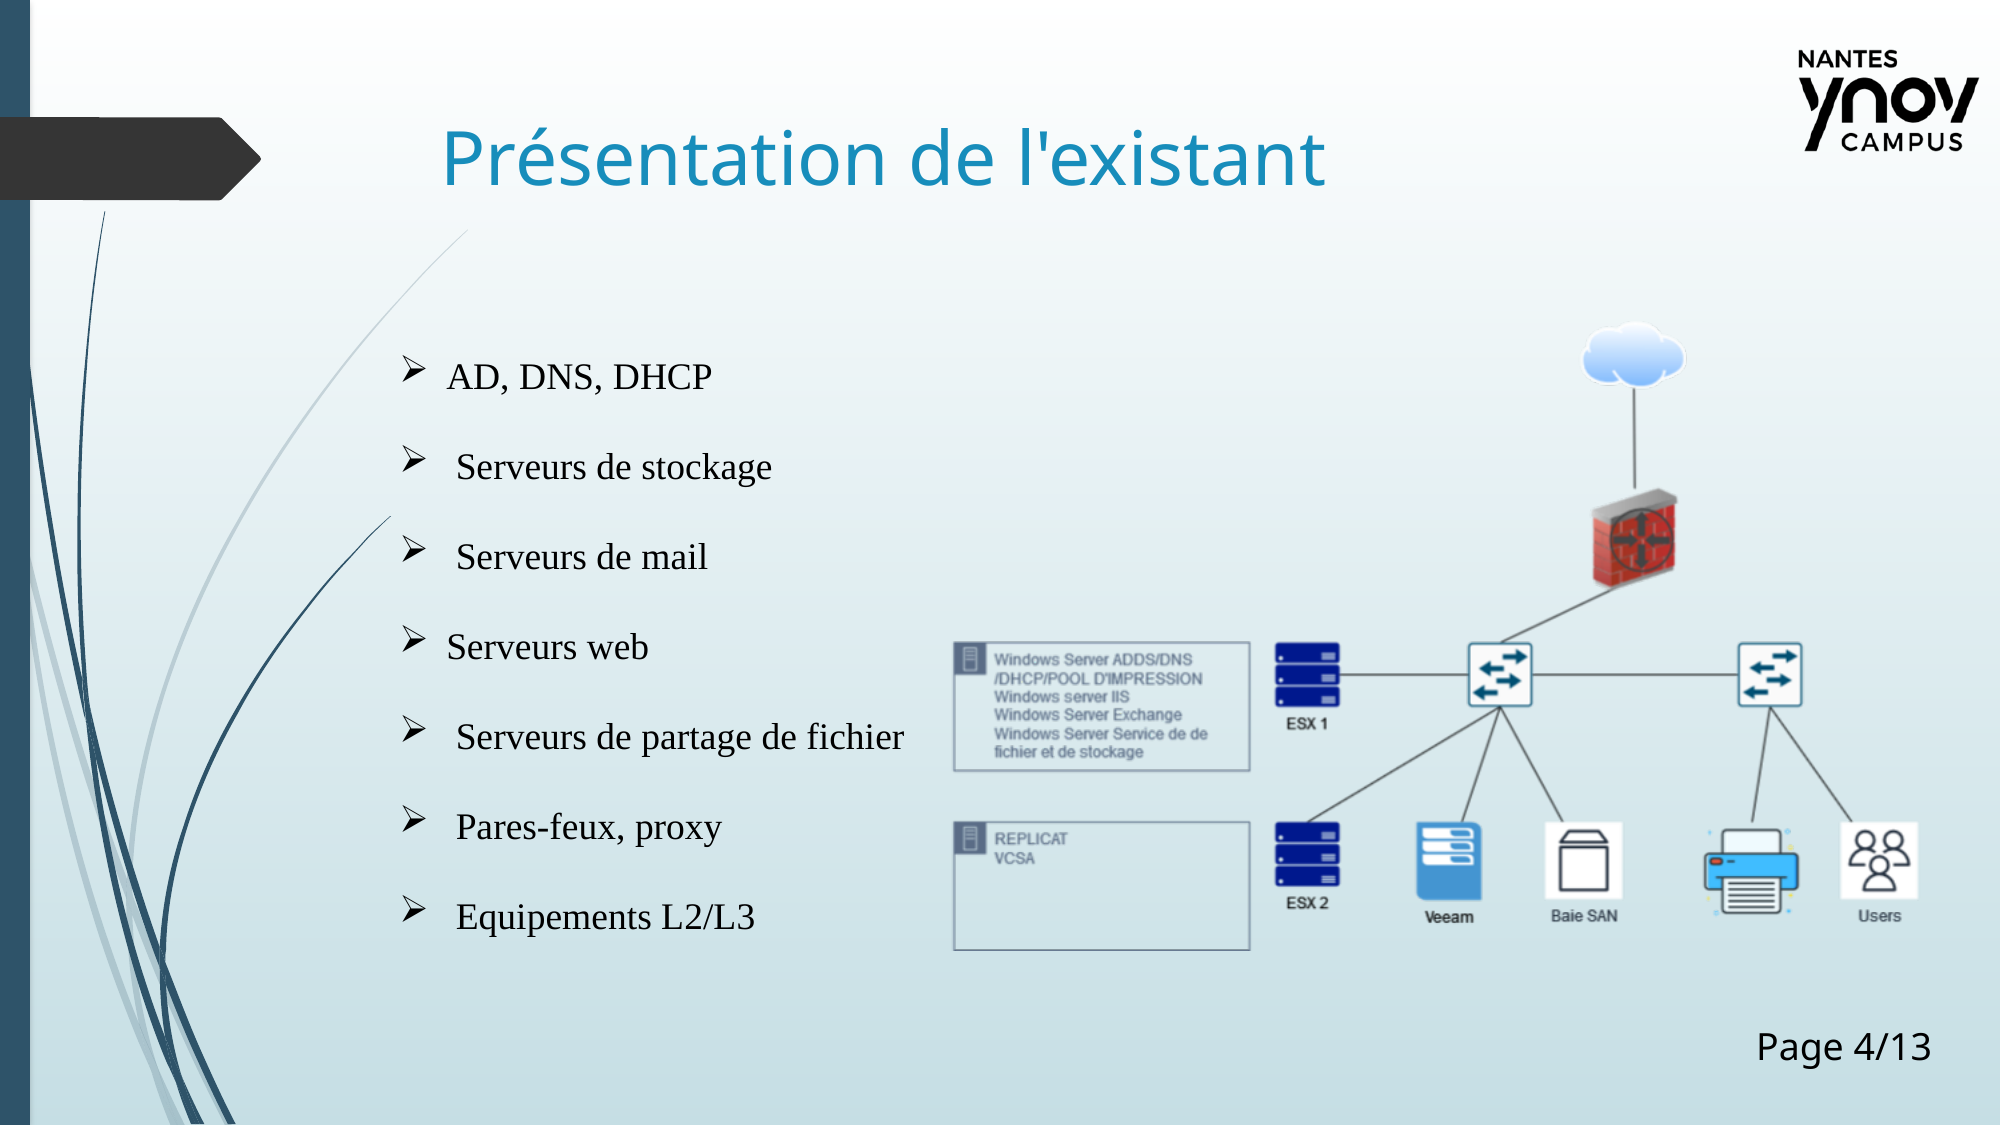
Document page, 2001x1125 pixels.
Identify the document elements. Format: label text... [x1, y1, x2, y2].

picture [1795, 45, 1983, 154]
text_box AD, DNS, DHCP Serveurs de stockage Serveurs de mail Serveurs web Serveurs de partage de fichier Pares-feux, proxy Equipements L2/L3 [384, 344, 935, 944]
title Présentation de l'existant [425, 102, 1888, 313]
picture [940, 271, 1959, 951]
text_box Page 4/13 [1741, 1015, 1959, 1076]
